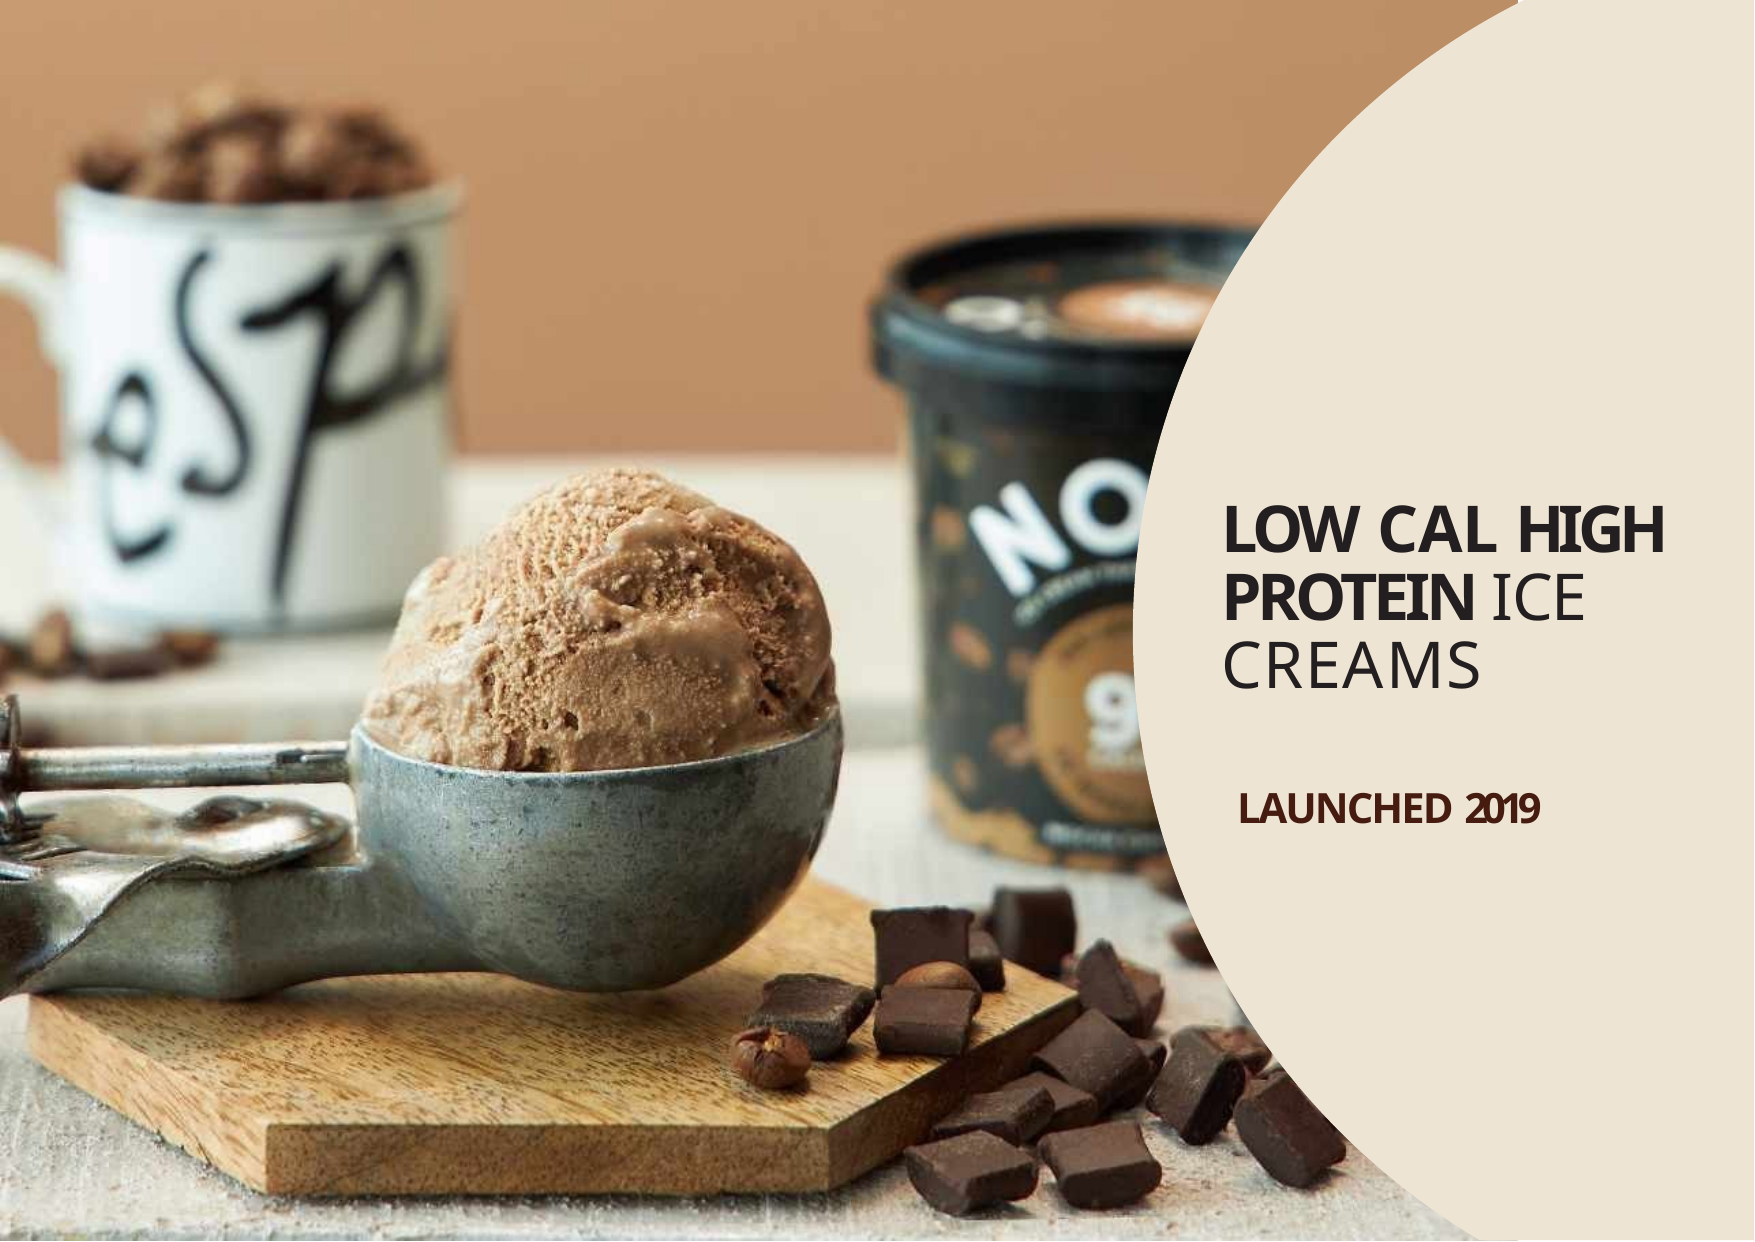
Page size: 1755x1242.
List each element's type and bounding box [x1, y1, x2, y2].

text_box [0, 0, 1755, 1241]
